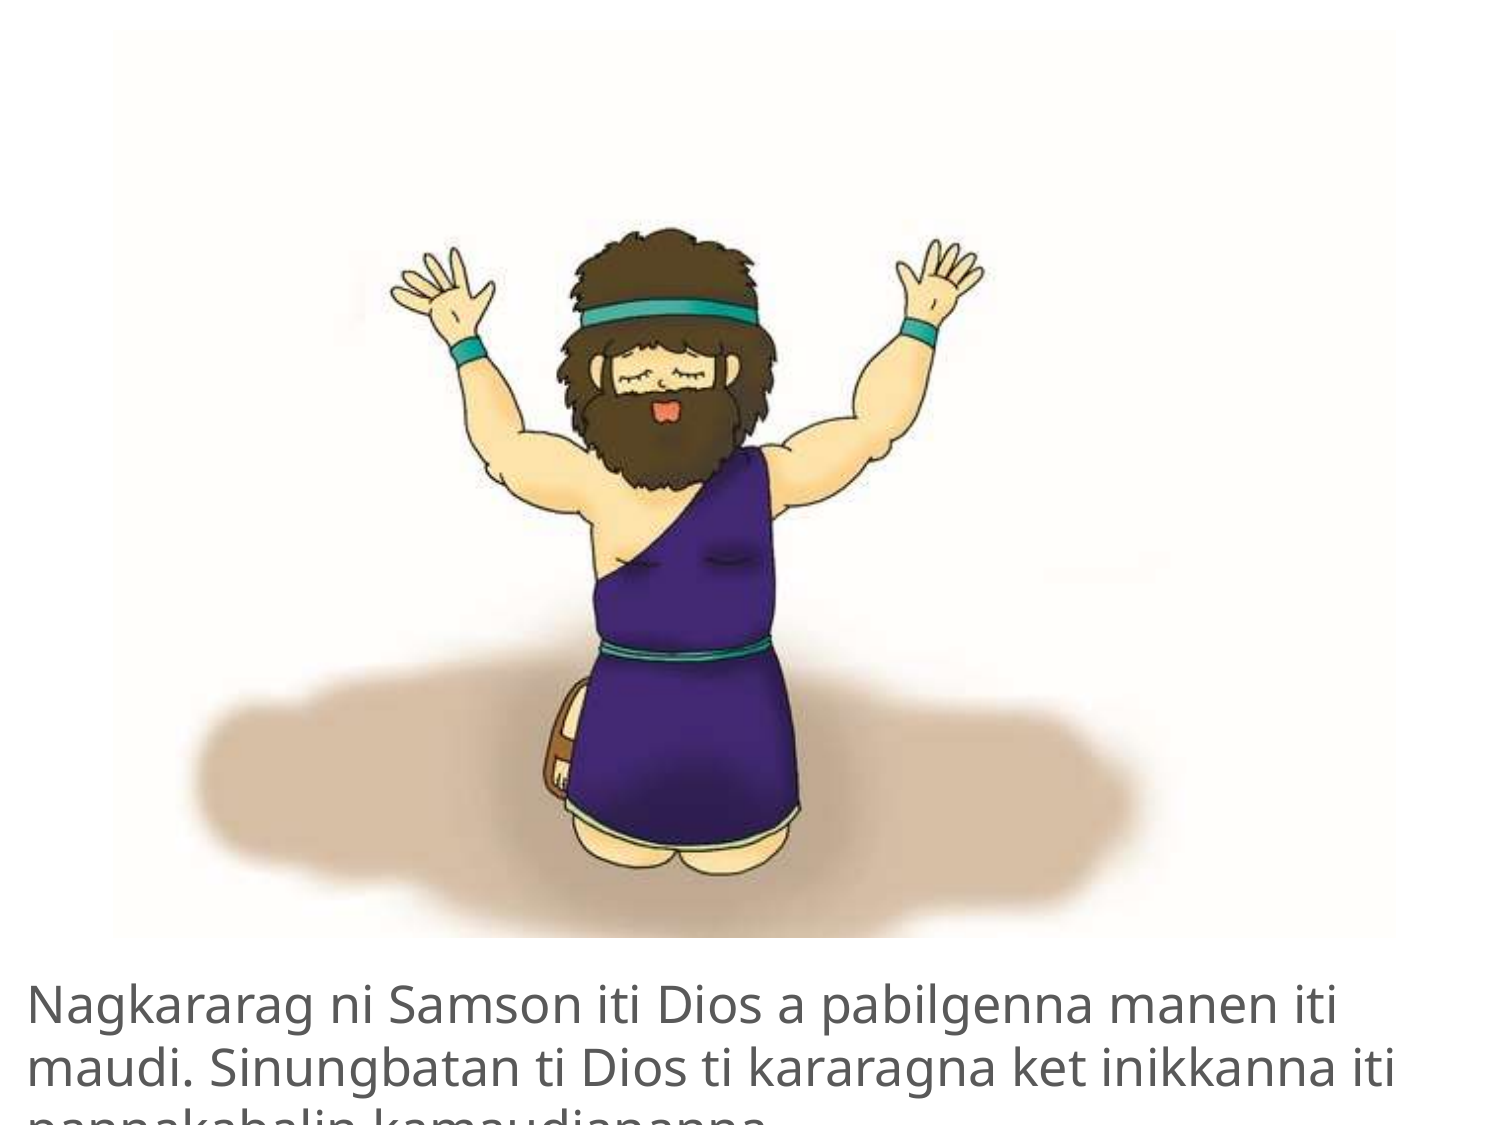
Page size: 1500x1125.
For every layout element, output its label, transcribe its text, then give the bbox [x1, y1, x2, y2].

text_box Nagkararag ni Samson iti Dios a pabilgenna manen iti maudi. Sinungbatan ti Dios ti kararagna ket inikkanna iti pannakabalin kamaudiananna. [11, 964, 1498, 1125]
picture [113, 30, 1396, 938]
